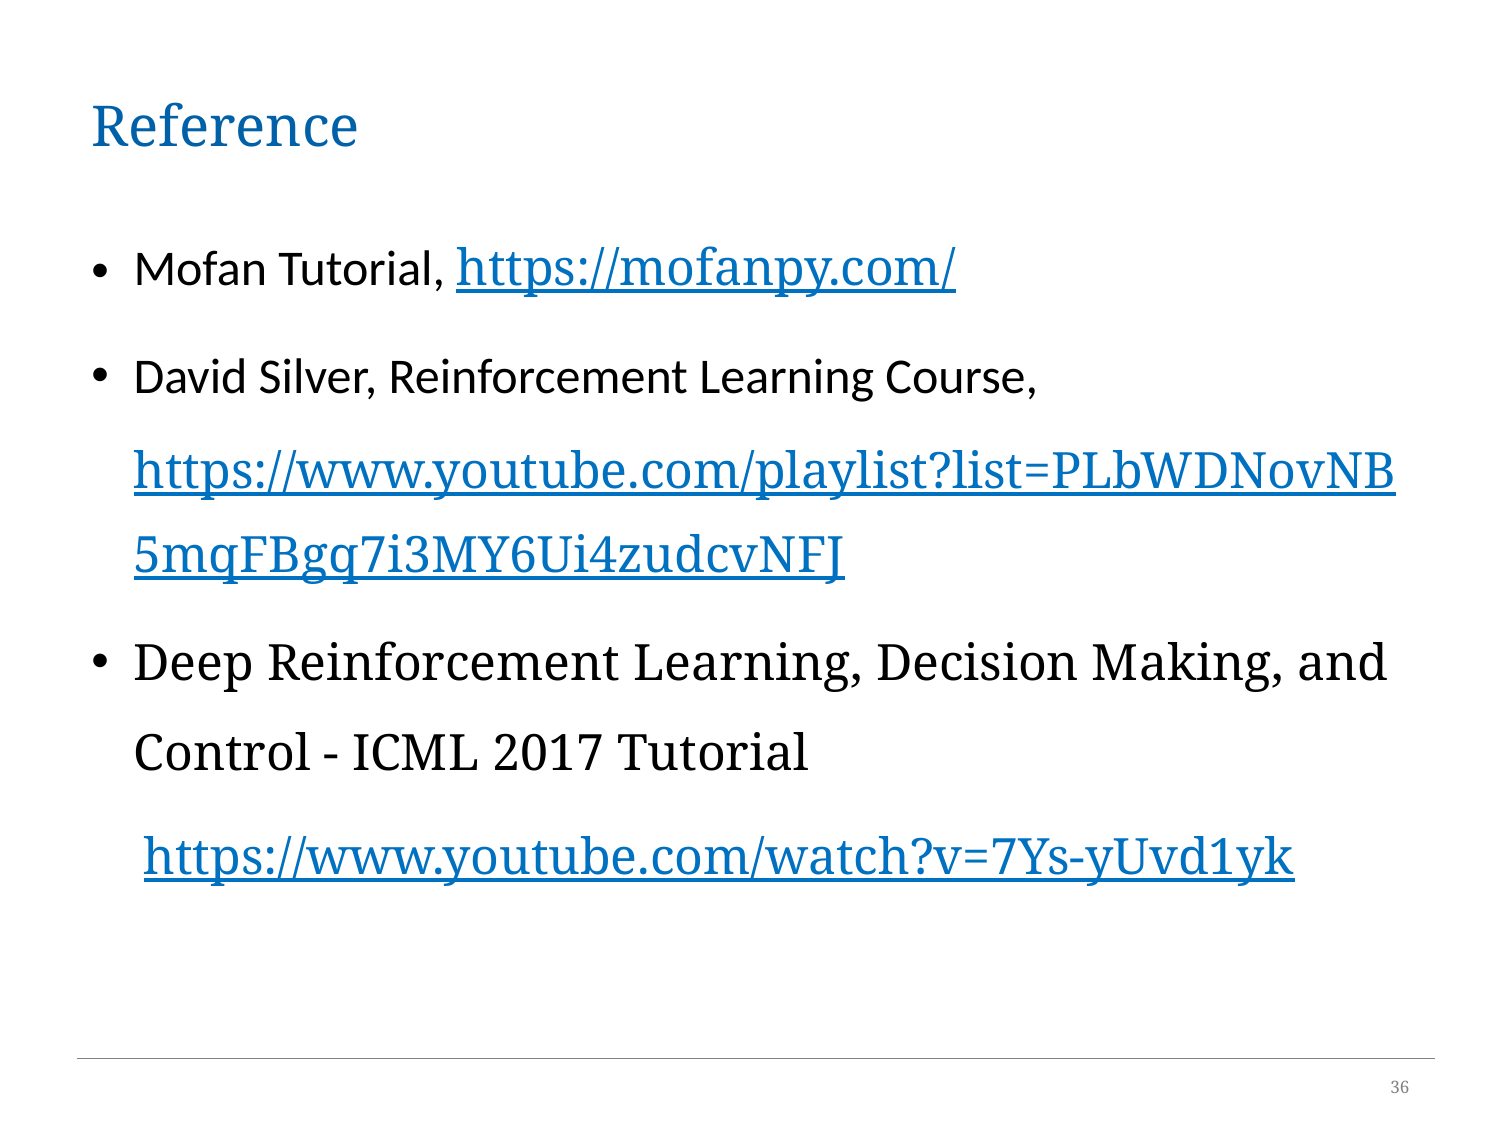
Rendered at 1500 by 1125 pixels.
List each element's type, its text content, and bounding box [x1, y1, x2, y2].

title Reference [76, 54, 1427, 194]
slide_number 36 [1175, 1066, 1425, 1118]
list Mofan Tutorial, https://mofanpy.com/ David Silver, Reinforcement Learning Course, https://www.youtube.com/playlist?list=PLbWDNovNB5mqFBgq7i3MY6Ui4zudcvNFJ Deep Reinforcement Learning, Decision Making, and Control - ICML 2017 Tutorial https://www.youtube.com/watch?v=7Ys-yUvd1yk [76, 193, 1425, 1066]
